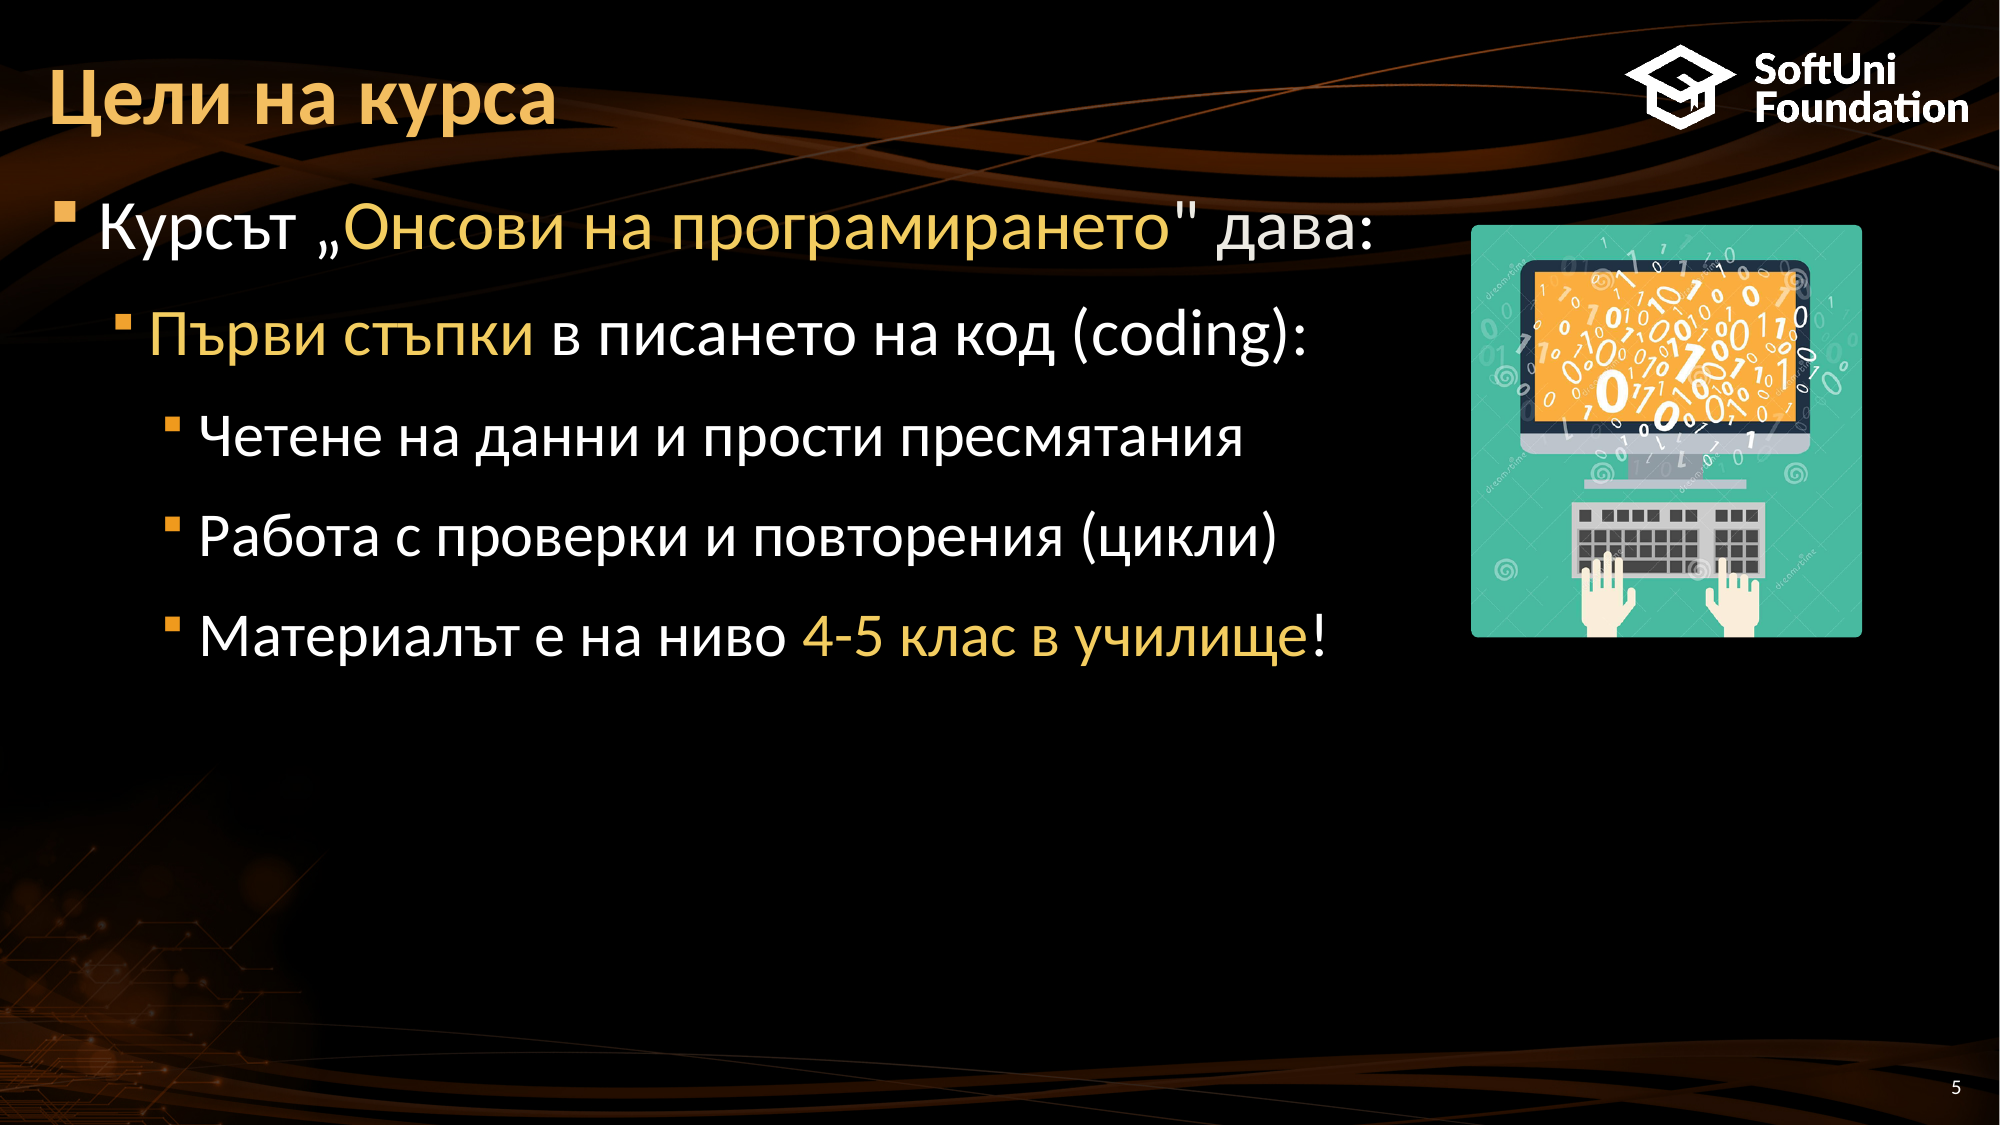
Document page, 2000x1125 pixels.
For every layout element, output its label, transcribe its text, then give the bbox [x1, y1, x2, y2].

title Цели на курса [30, 6, 1602, 189]
list Курсът „Онсови на програмирането" дава: Първи стъпки в писането на код (coding): Четене на данни и прости пресмятания Работа с проверки и повторения (цикли) Материалът е на ниво 4-5 клас в училище! [31, 172, 1968, 1103]
picture [0, 0, 2000, 1125]
